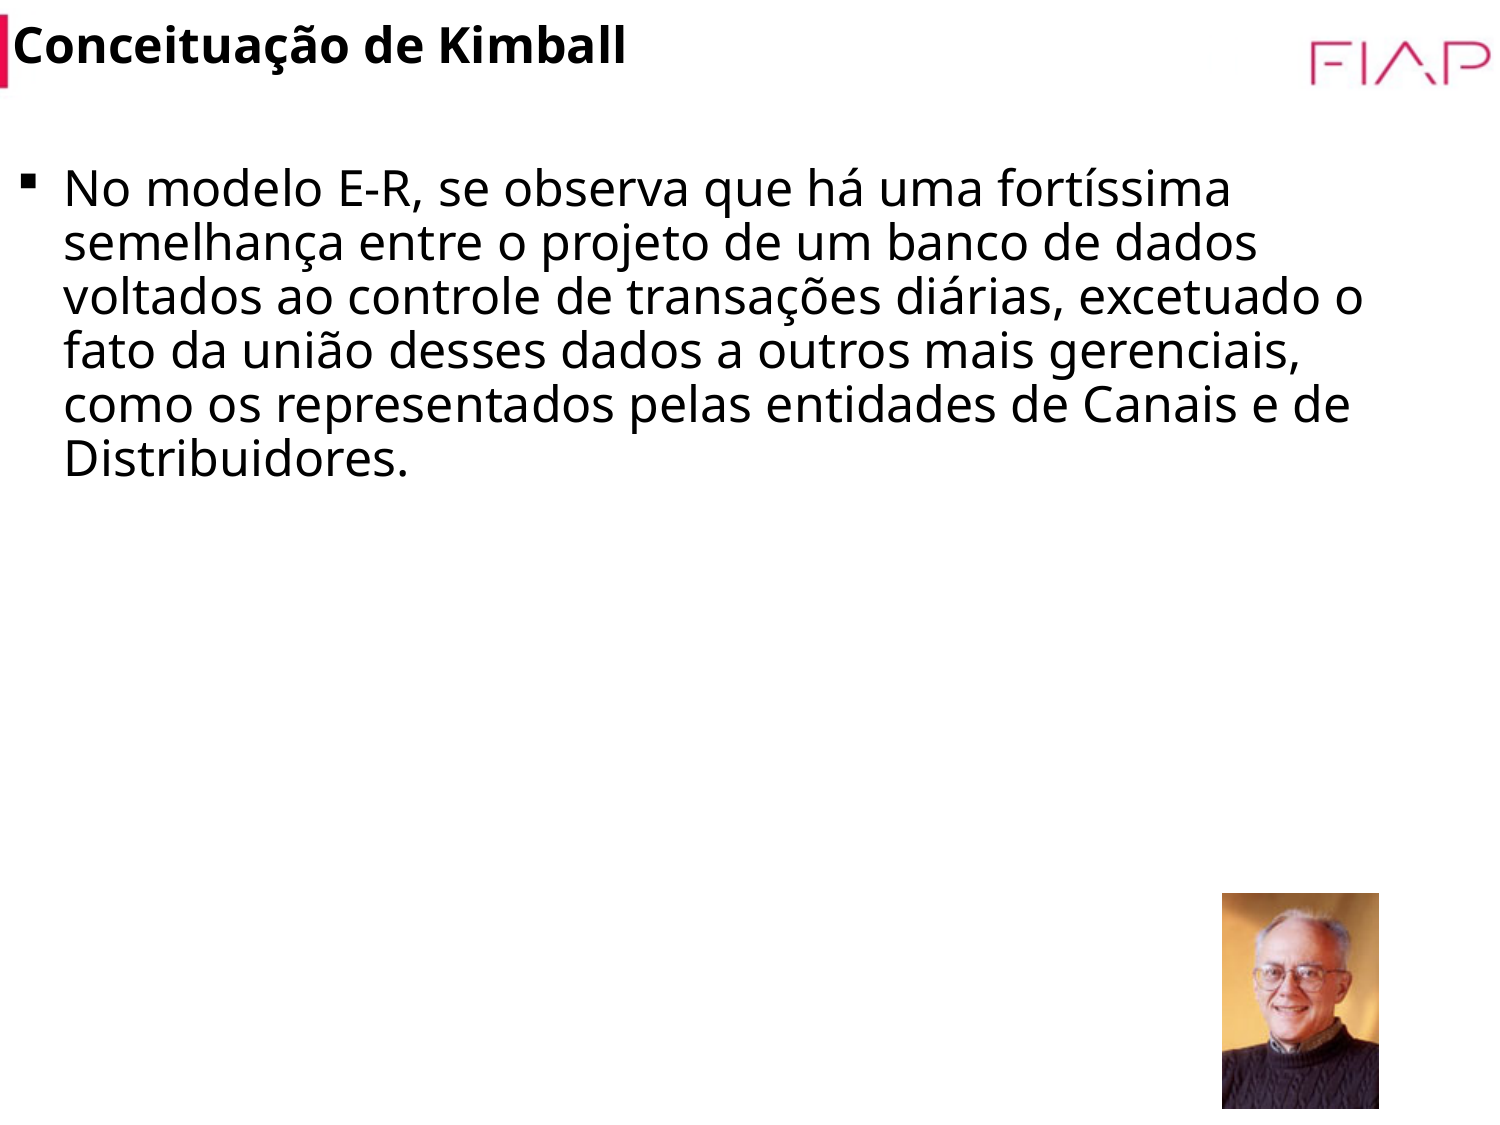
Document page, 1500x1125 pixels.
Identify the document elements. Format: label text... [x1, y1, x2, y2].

picture [1222, 893, 1379, 1110]
list No modelo E-R, se observa que há uma fortíssima semelhança entre o projeto de um banco de dados voltados ao controle de transações diárias, excetuado o fato da união desses dados a outros mais gerenciais, como os representados pelas entidades de Canais e de Distribuidores. [2, 156, 1447, 952]
picture [0, 0, 1500, 133]
text_box Conceituação de Kimball [0, 12, 1198, 82]
